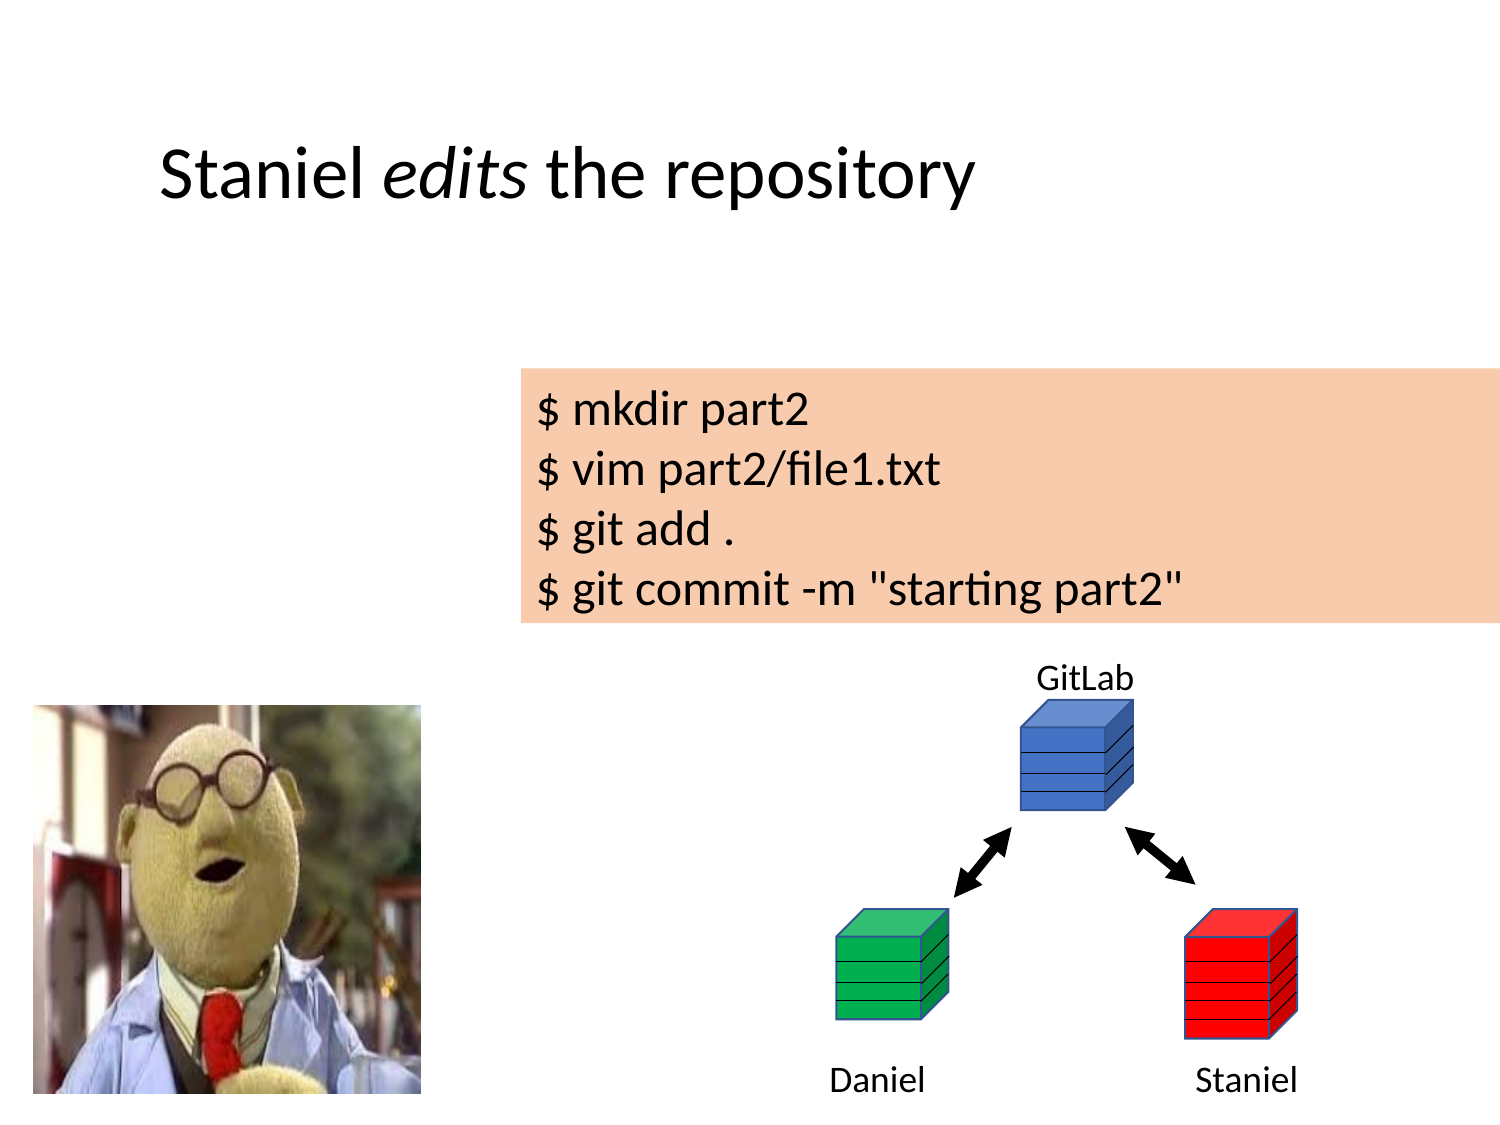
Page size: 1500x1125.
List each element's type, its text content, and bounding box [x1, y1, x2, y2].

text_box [1020, 699, 1134, 811]
text_box Staniel edits the repository [145, 116, 1359, 221]
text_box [953, 826, 1012, 898]
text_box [1131, 820, 1189, 892]
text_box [836, 909, 950, 1020]
text_box $ mkdir part2 $ vim part2/file1.txt $ git add . $ git commit -m "starting part2" [520, 368, 1500, 624]
picture [33, 705, 421, 1094]
text_box Daniel [814, 1047, 941, 1108]
text_box GitLab [1021, 645, 1150, 706]
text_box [1184, 909, 1298, 1039]
text_box Staniel [1180, 1047, 1313, 1108]
